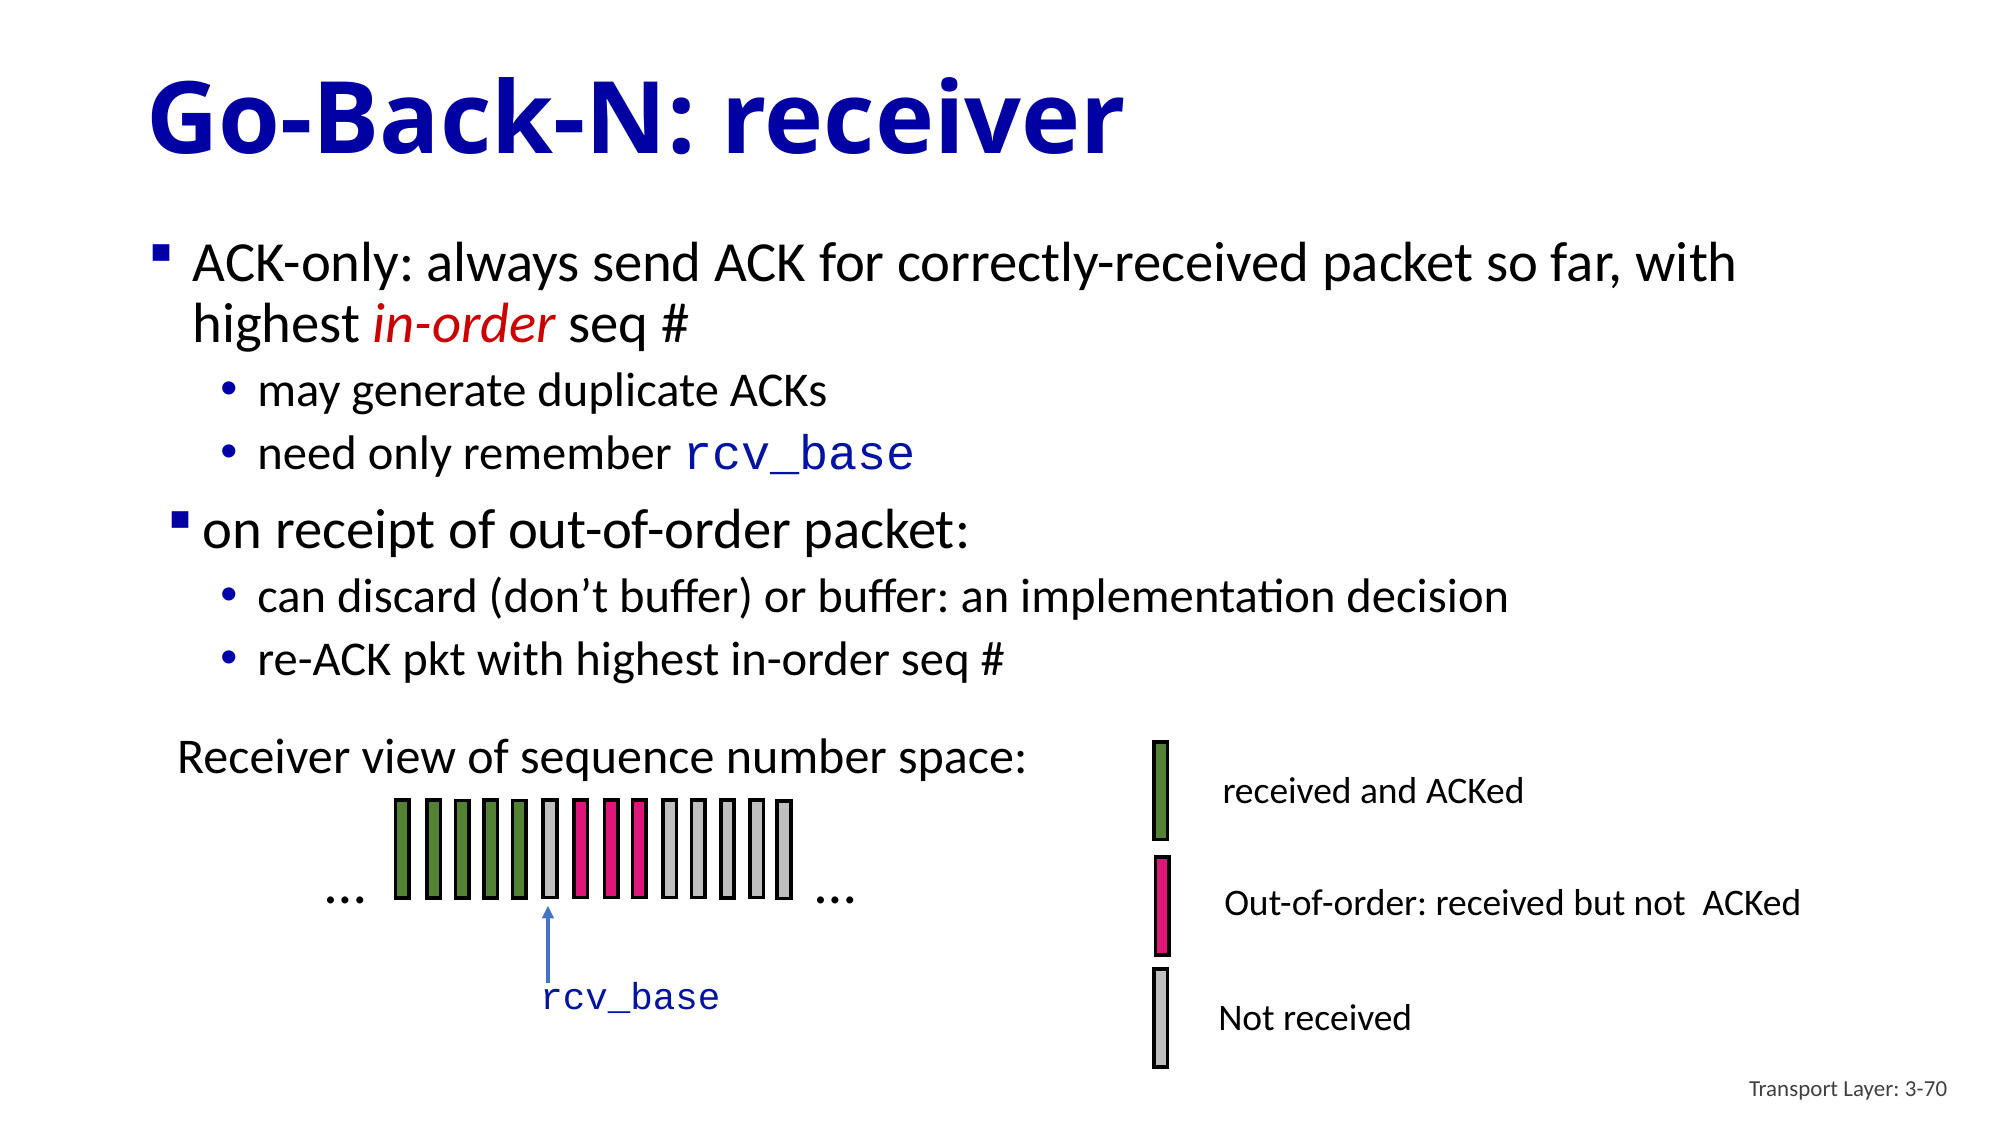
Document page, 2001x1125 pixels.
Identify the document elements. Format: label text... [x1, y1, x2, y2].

slide_number Transport Layer: 3-70 [1512, 1056, 1963, 1117]
title Go-Back-N: receiver [131, 47, 1952, 195]
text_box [158, 716, 1821, 1067]
text_box ACK-only: always send ACK for correctly-received packet so far, with highest in-order seq # may generate duplicate ACKs need only remember rcv_base on receipt of out-of-order packet: can discard (don’t buffer) or buffer: an implementation decision re-ACK pkt with highest in-order seq # [131, 225, 1825, 694]
